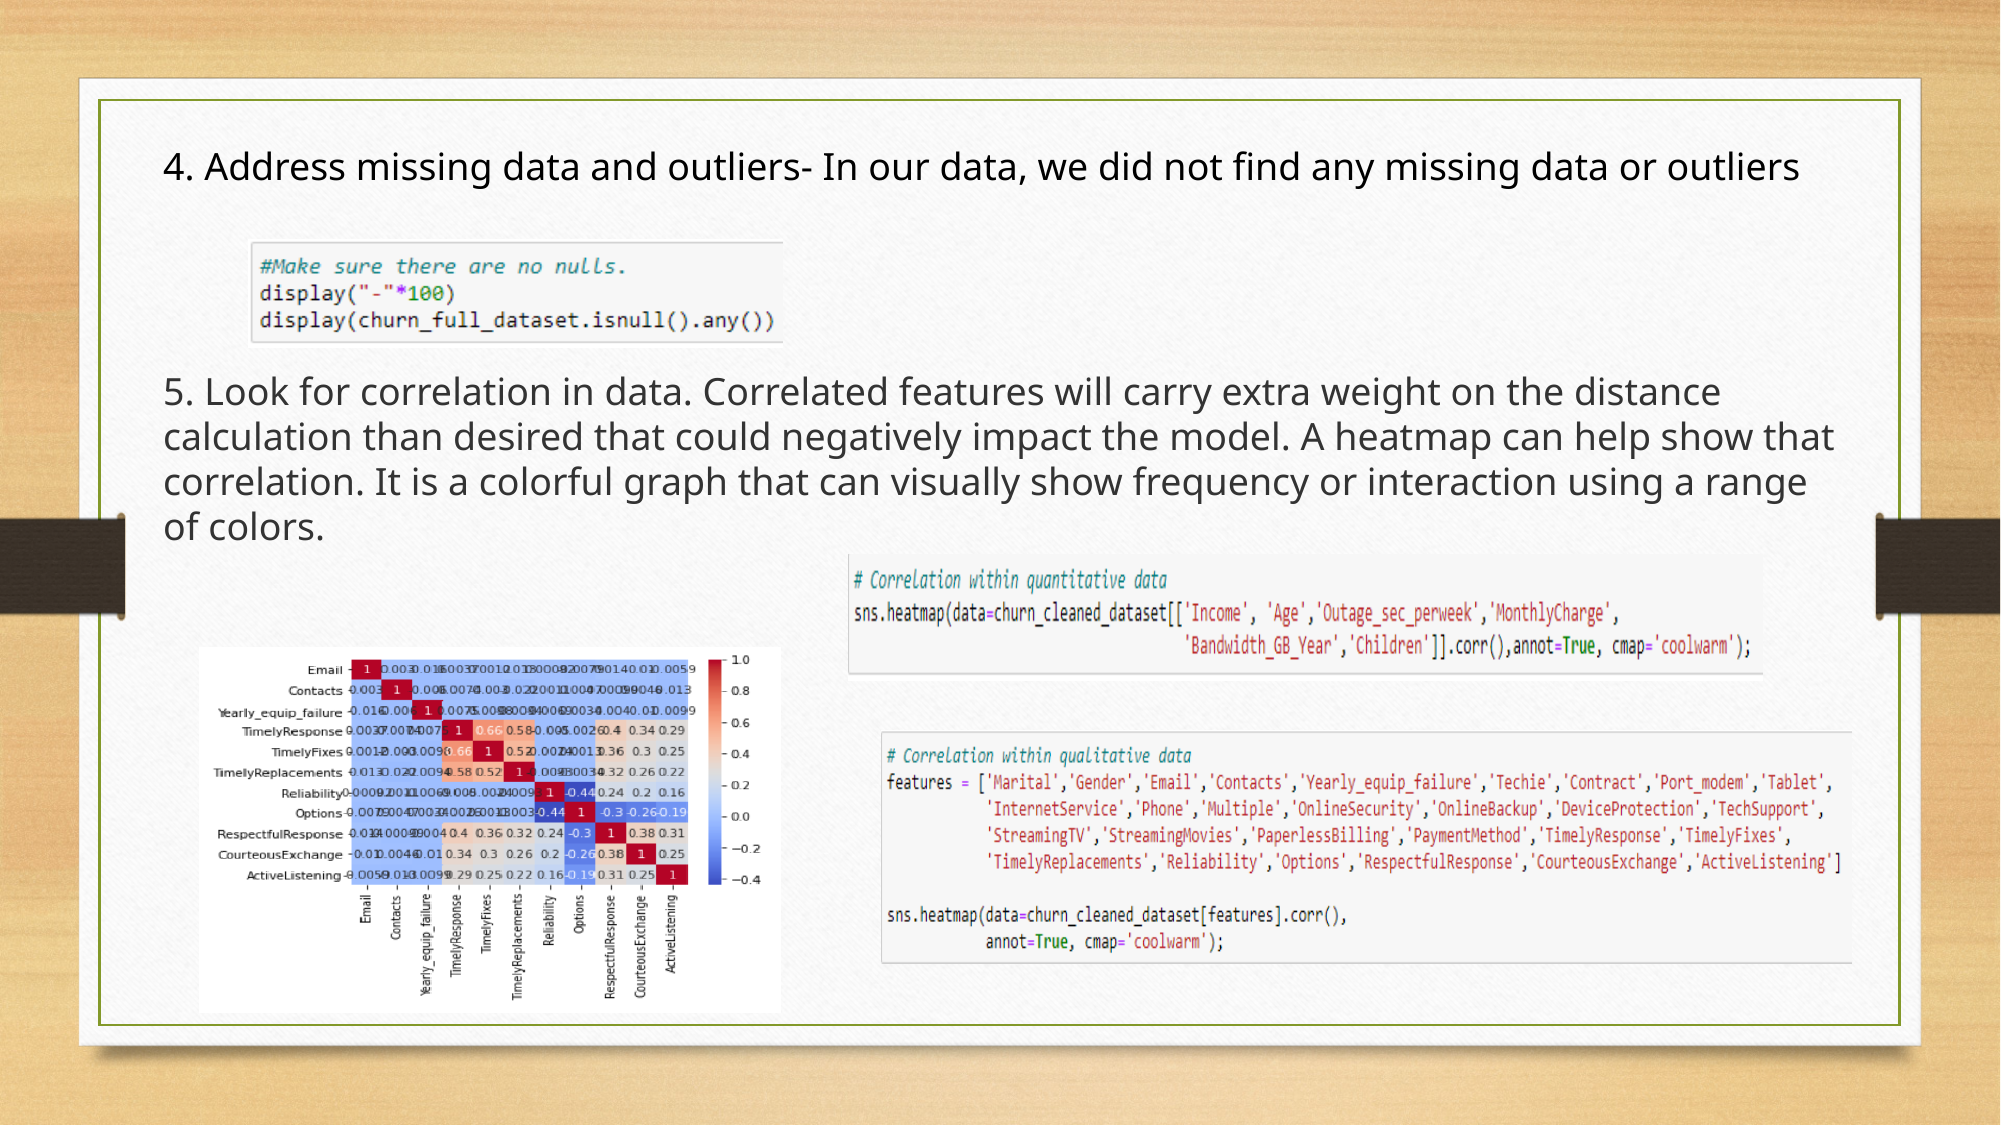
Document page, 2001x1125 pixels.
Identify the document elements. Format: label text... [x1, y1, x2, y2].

picture [248, 239, 783, 348]
picture [881, 729, 1852, 964]
text_box 4. Address missing data and outliers- In our data, we did not find any missing data or outliers 5. Look for correlation in data. Correlated features will carry extra weight on the distance calculation than desired that could negatively impact the model. A heatmap can help show that correlation. It is a colorful graph that can visually show frequency or interaction using a range of colors. [148, 135, 1864, 1125]
picture [0, 0, 2001, 1125]
picture [198, 647, 781, 1014]
picture [848, 554, 1763, 681]
